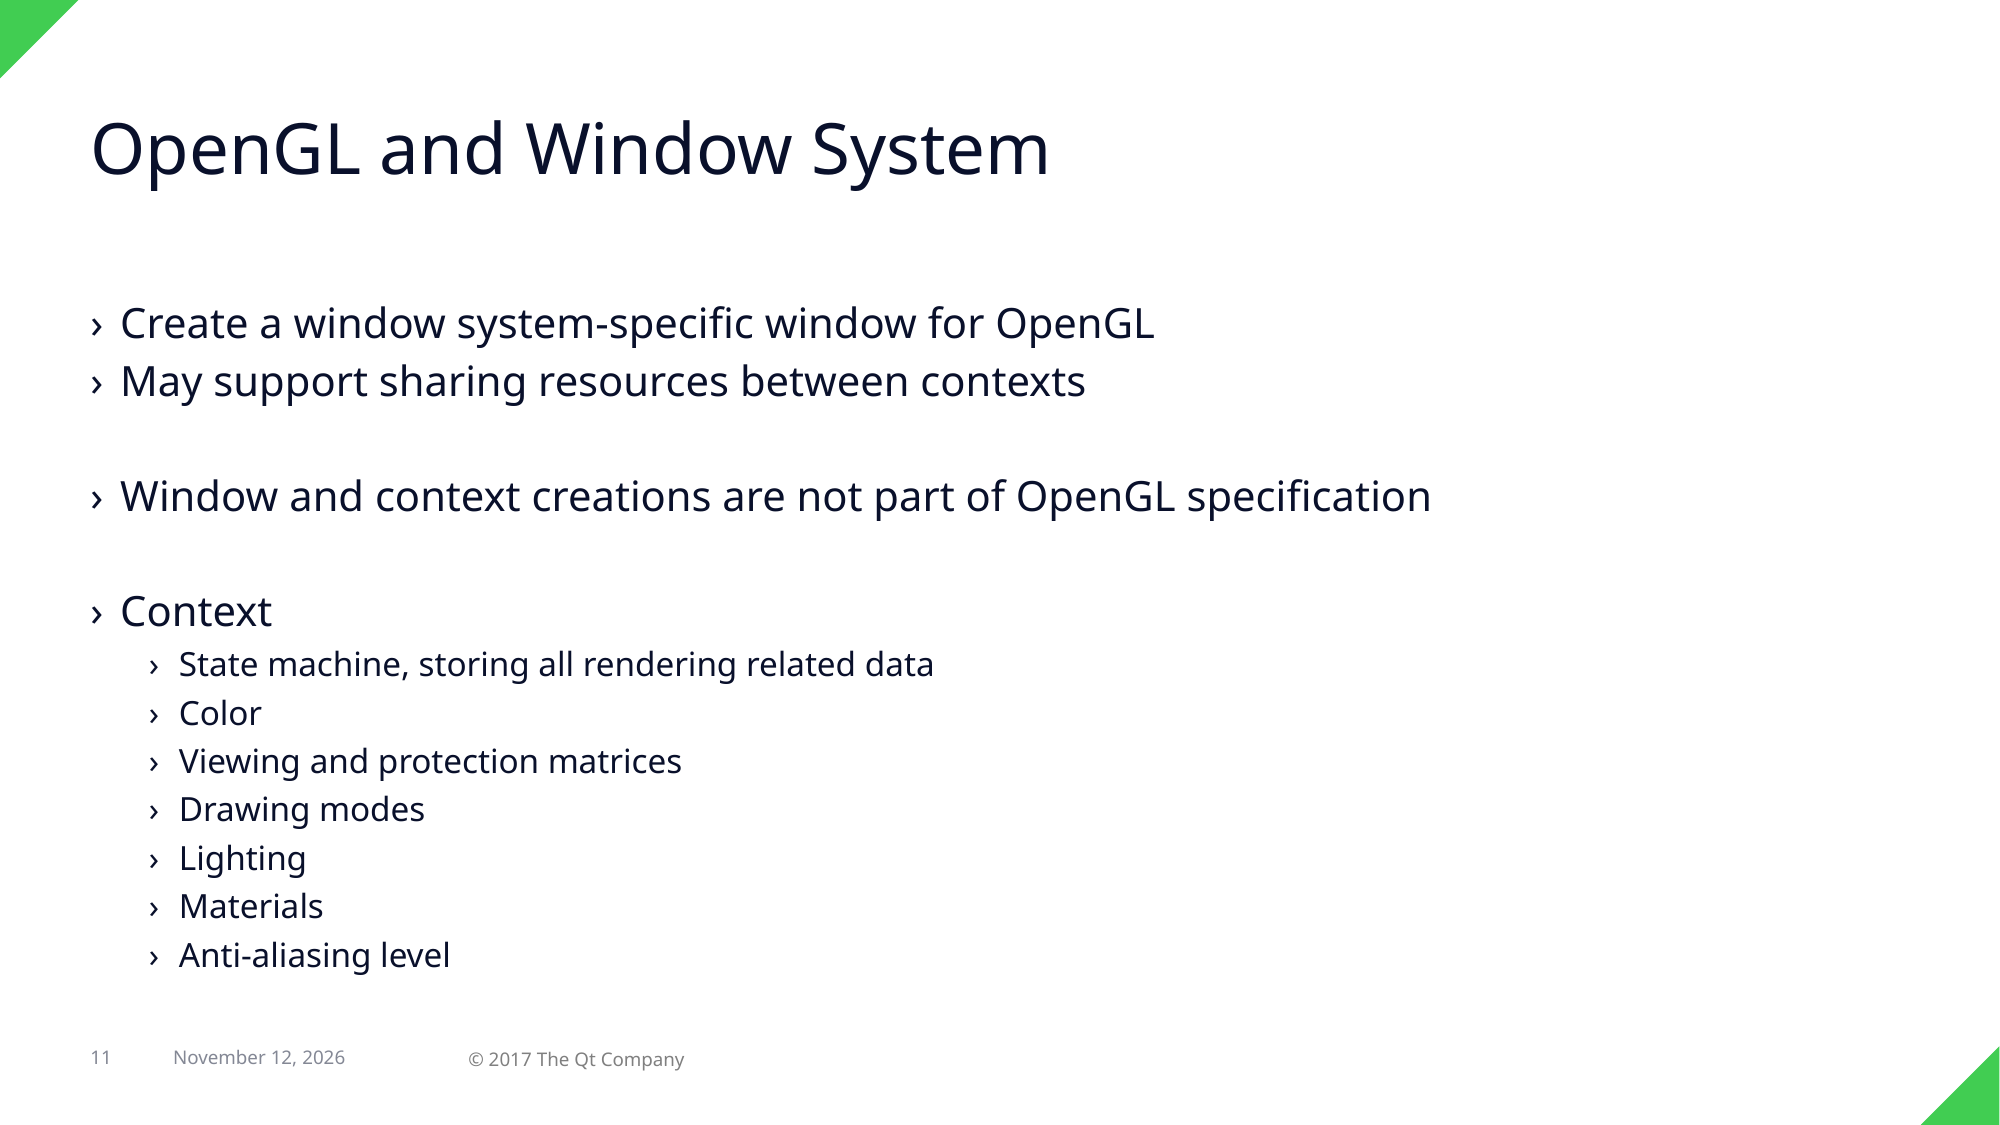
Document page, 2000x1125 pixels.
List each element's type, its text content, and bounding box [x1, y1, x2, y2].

slide_number 11 [90, 1046, 173, 1071]
title OpenGL and Window System [90, 113, 1910, 268]
footer © 2017 The Qt Company [468, 1046, 1910, 1071]
list Create a window system-specific window for OpenGL May support sharing resources between contexts Window and context creations are not part of OpenGL specification Context State machine, storing all rendering related data Color Viewing and protection matrices Drawing modes Lighting Materials Anti-aliasing level [90, 302, 1910, 1012]
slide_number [173, 1046, 468, 1071]
